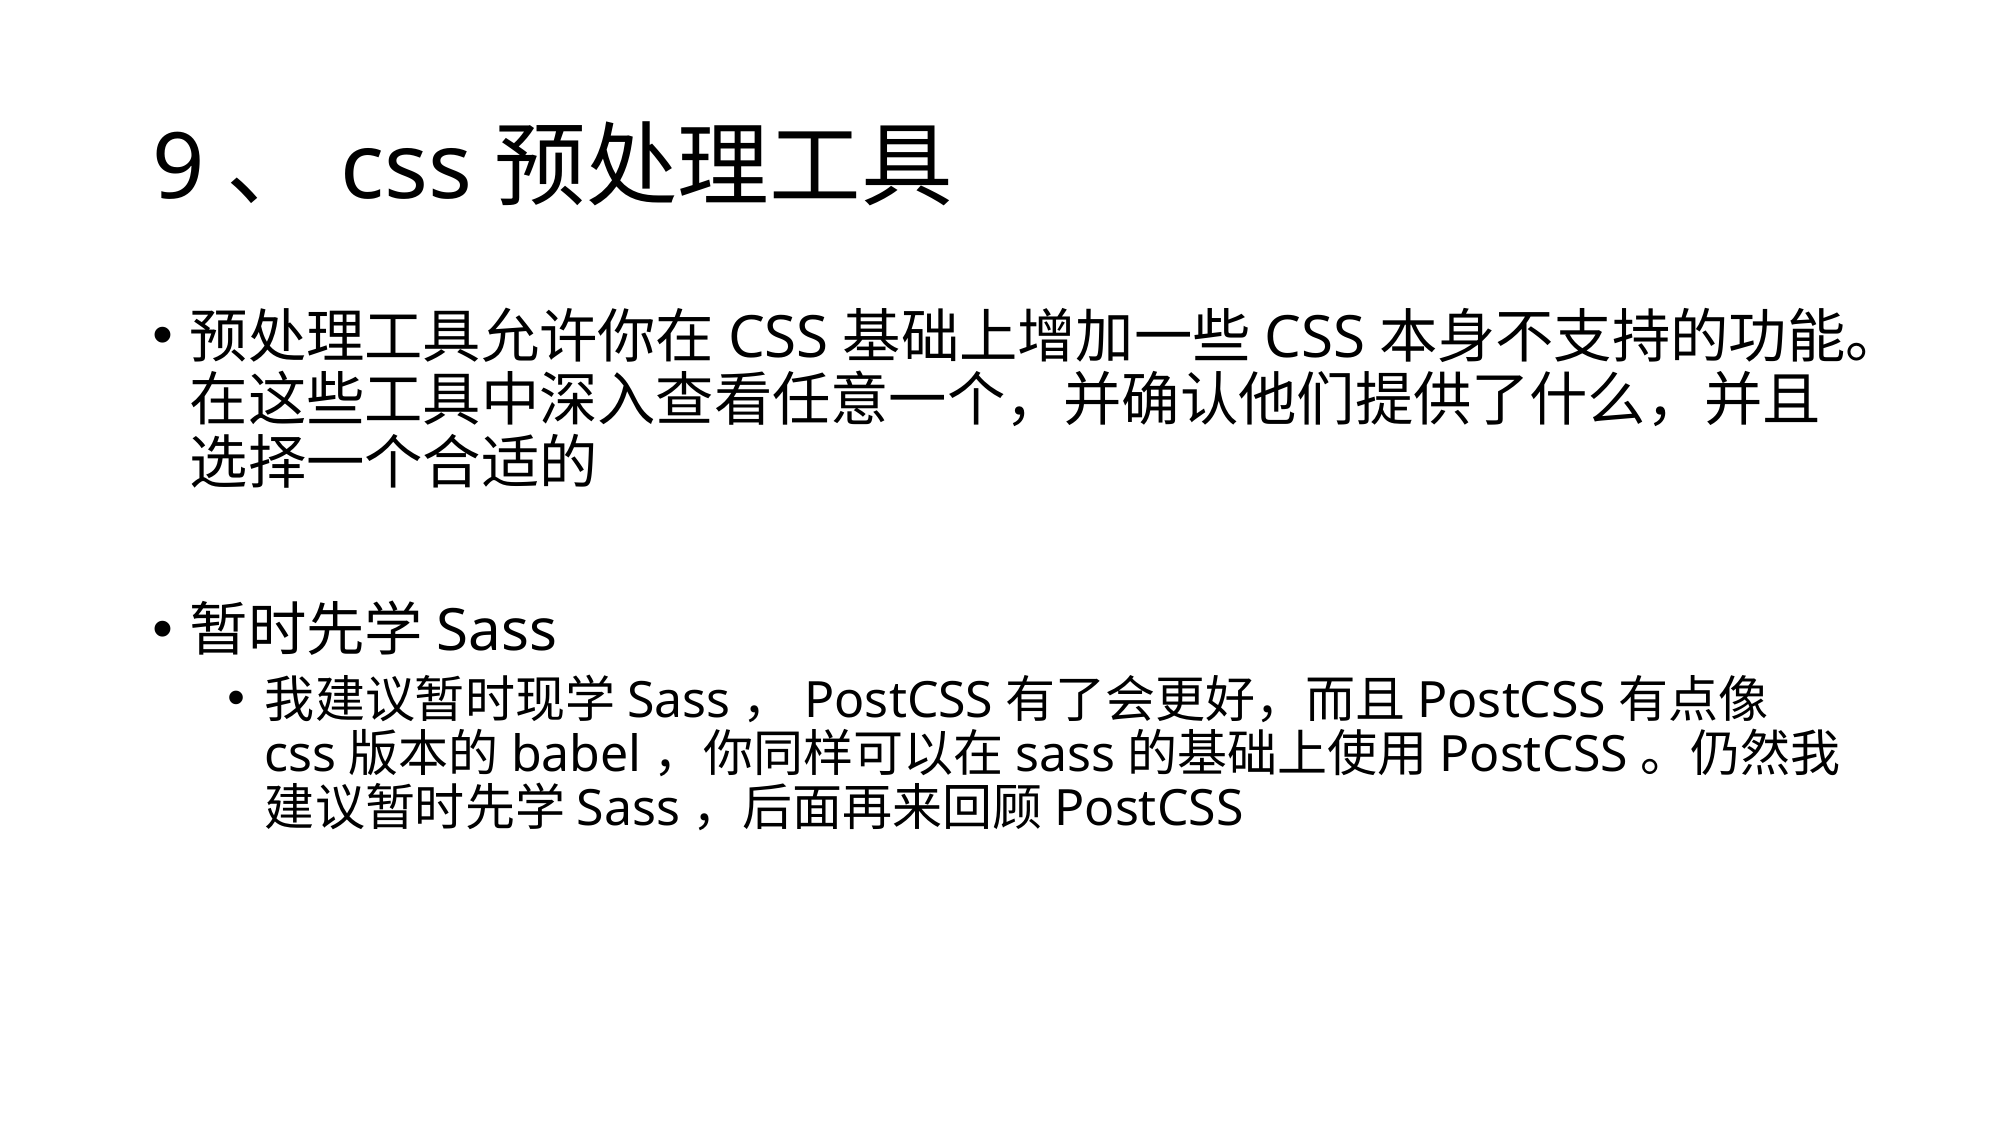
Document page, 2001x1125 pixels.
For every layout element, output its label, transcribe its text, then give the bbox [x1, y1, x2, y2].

list 预处理工具允许你在CSS基础上增加一些CSS本身不支持的功能。在这些工具中深入查看任意一个，并确认他们提供了什么，并且选择一个合适的 暂时先学Sass 我建议暂时现学Sass，PostCSS有了会更好，而且PostCSS有点像css版本的babel，你同样可以在sass的基础上使用PostCSS。仍然我建议暂时先学Sass，后面再来回顾PostCSS [137, 299, 1863, 1014]
title 9、css预处理工具 [137, 59, 1863, 278]
